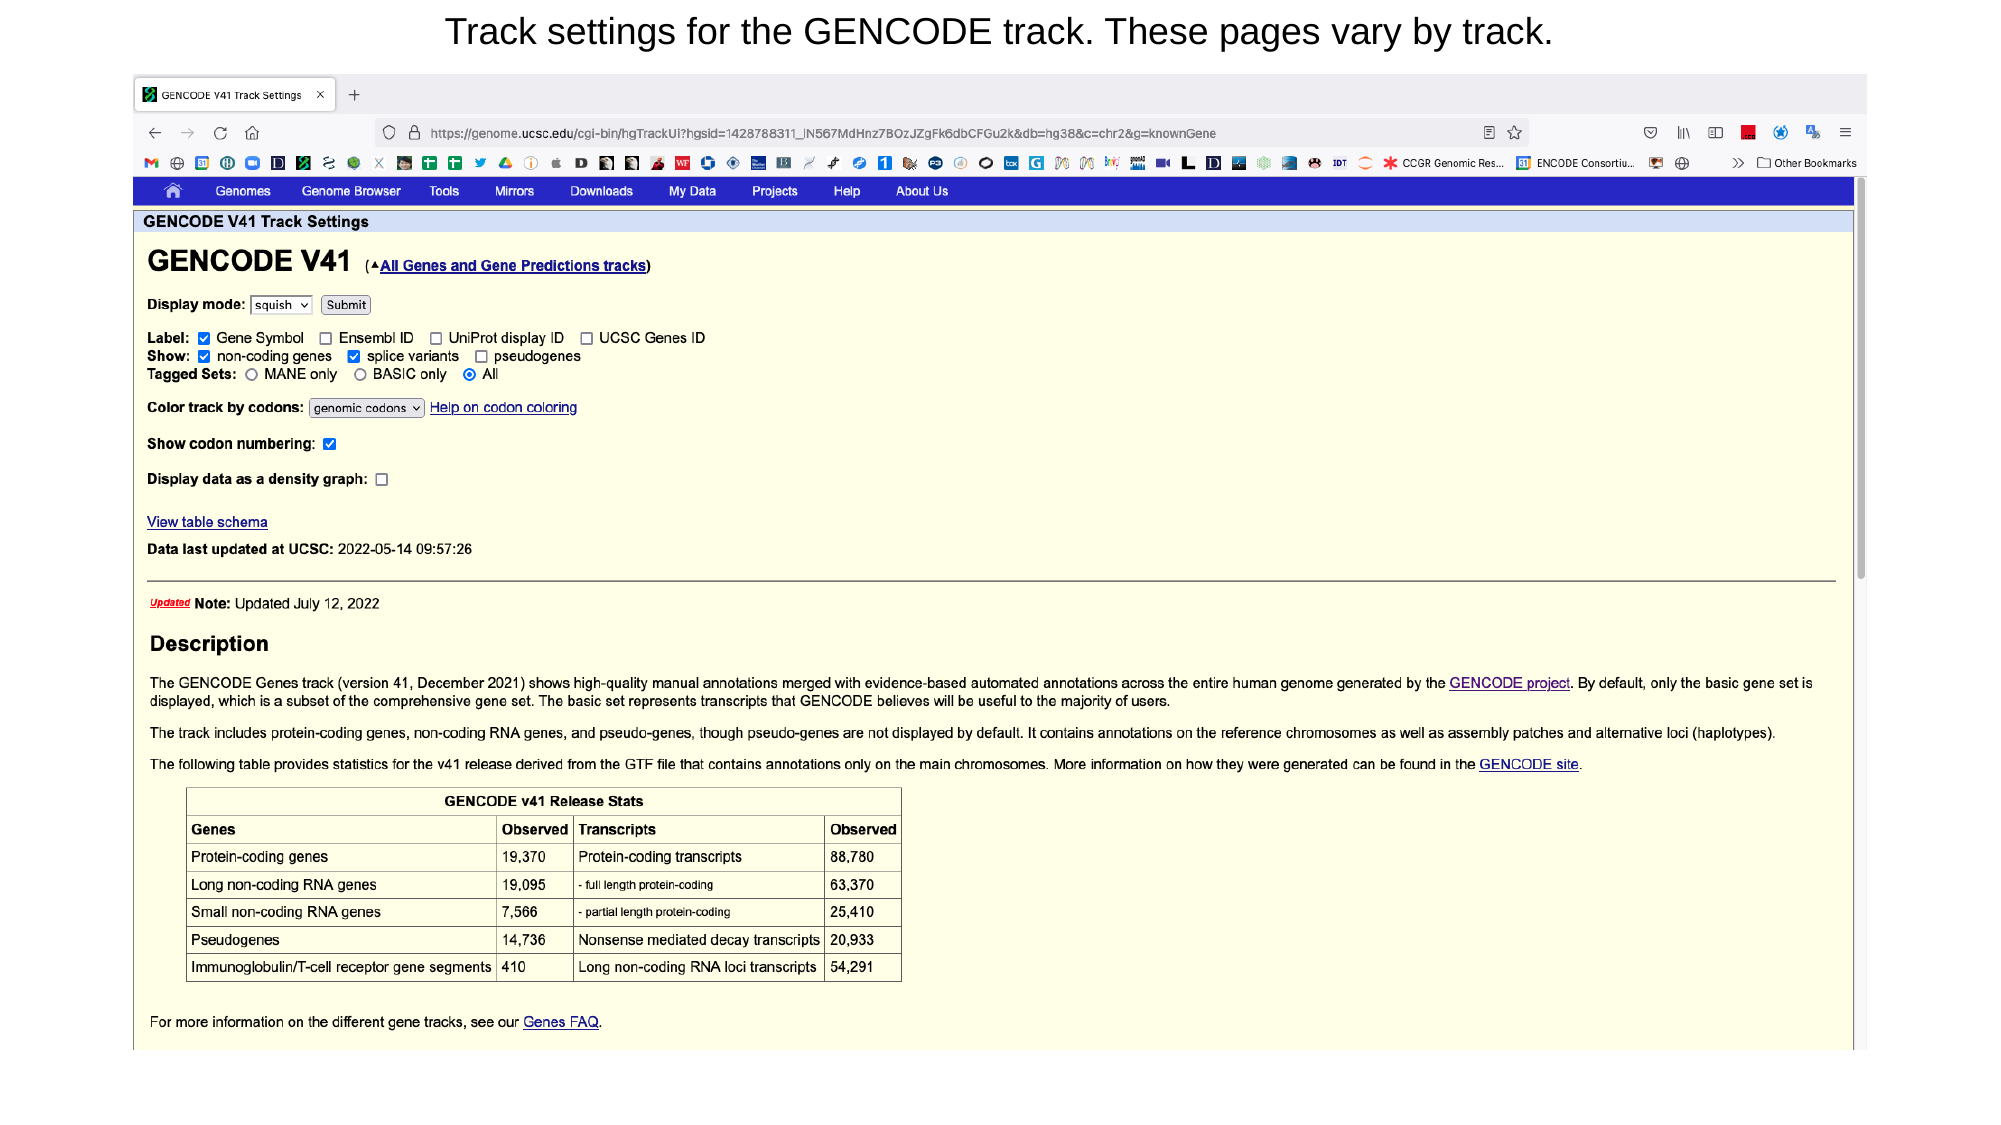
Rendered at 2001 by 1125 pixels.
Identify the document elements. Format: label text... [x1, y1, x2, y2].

picture [133, 74, 1867, 1050]
text_box Track settings for the GENCODE track. These pages vary by track. [429, 0, 1570, 60]
